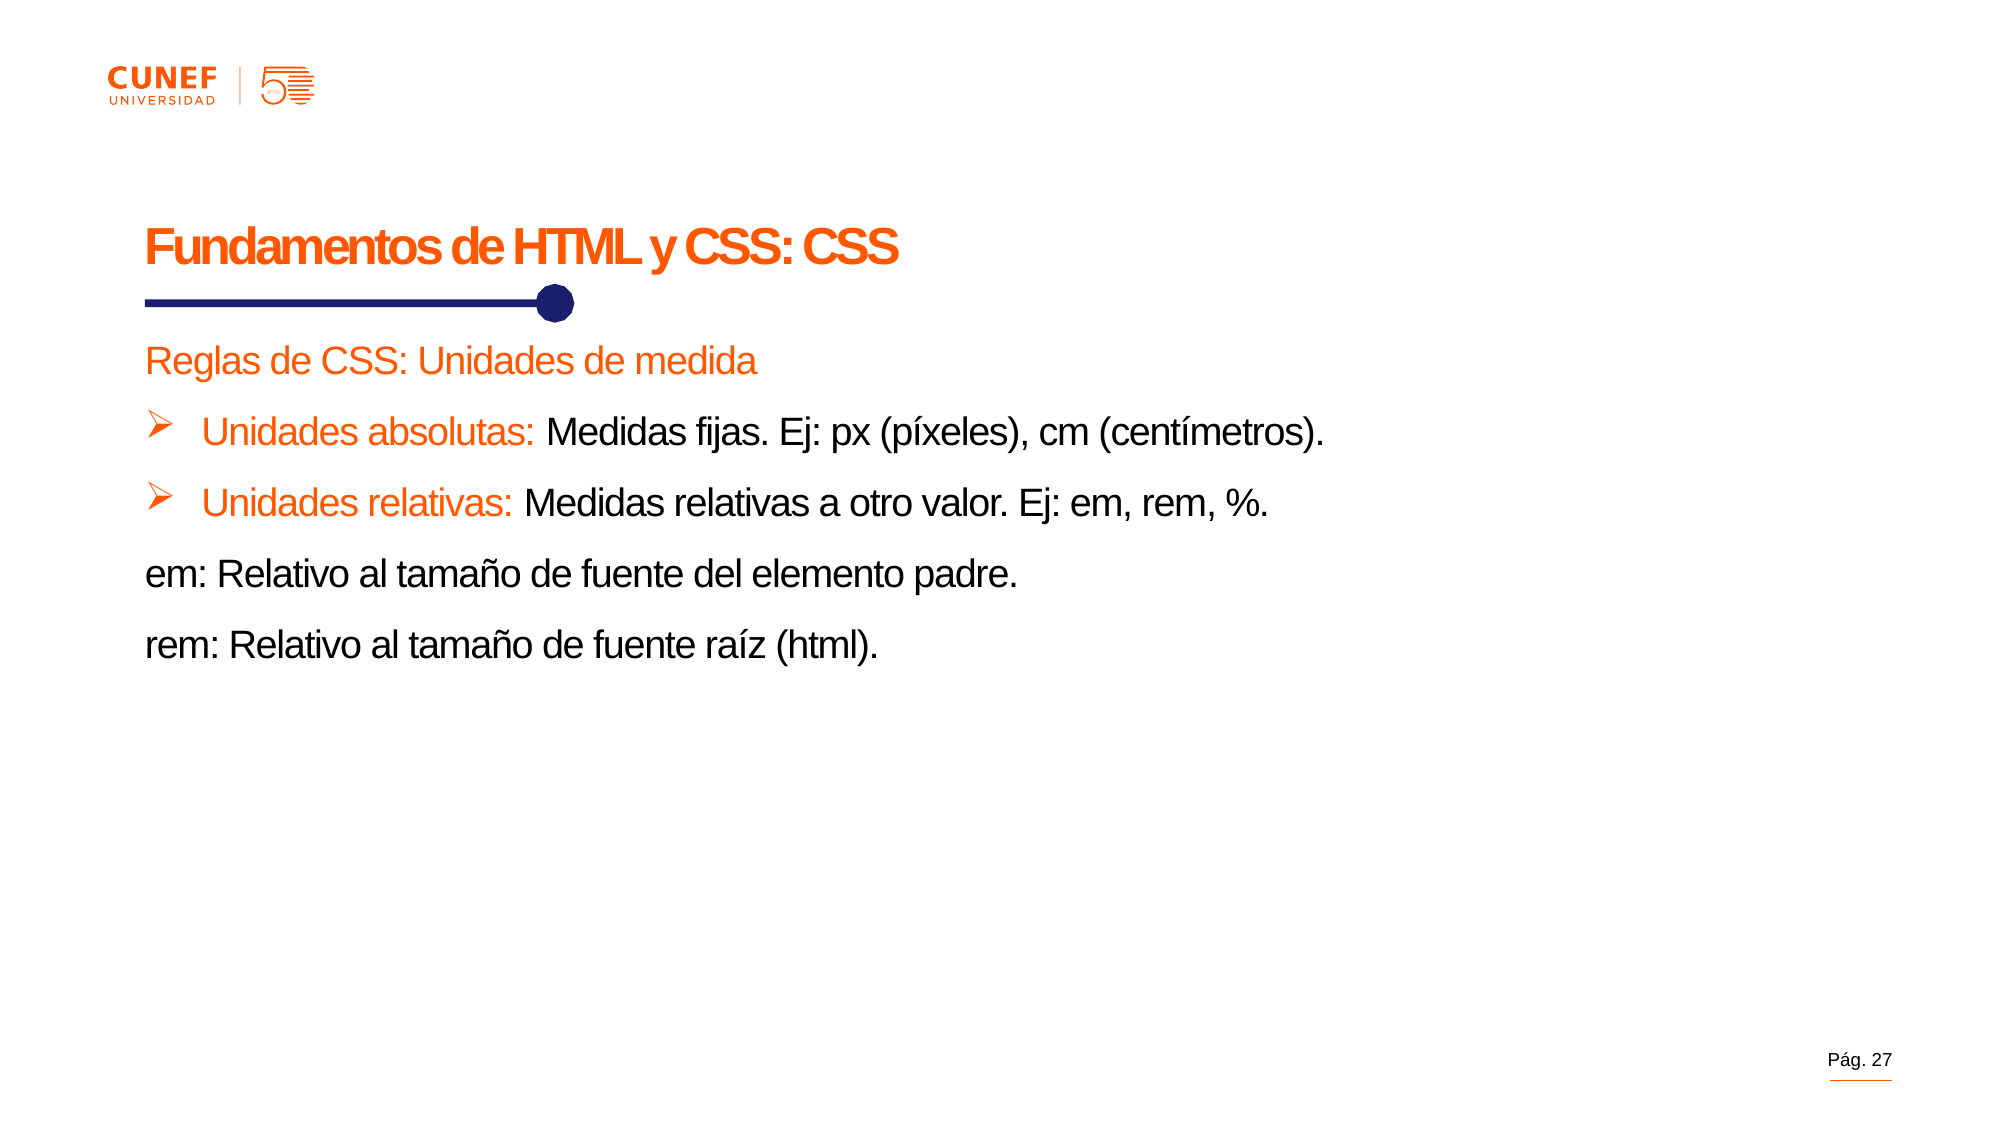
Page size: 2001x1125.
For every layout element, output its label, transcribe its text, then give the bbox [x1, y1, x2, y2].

text_box [144, 292, 566, 310]
text_box Reglas de CSS: Unidades de medida Unidades absolutas: Medidas fijas. Ej: px (píxeles), cm (centímetros). Unidades relativas: Medidas relativas a otro valor. Ej: em, rem, %. em: Relativo al tamaño de fuente del elemento padre. rem: Relativo al tamaño de fuente raíz (html). [144, 310, 1979, 739]
picture [108, 66, 314, 105]
text_box Fundamentos de HTML y CSS: CSS [145, 178, 1238, 276]
